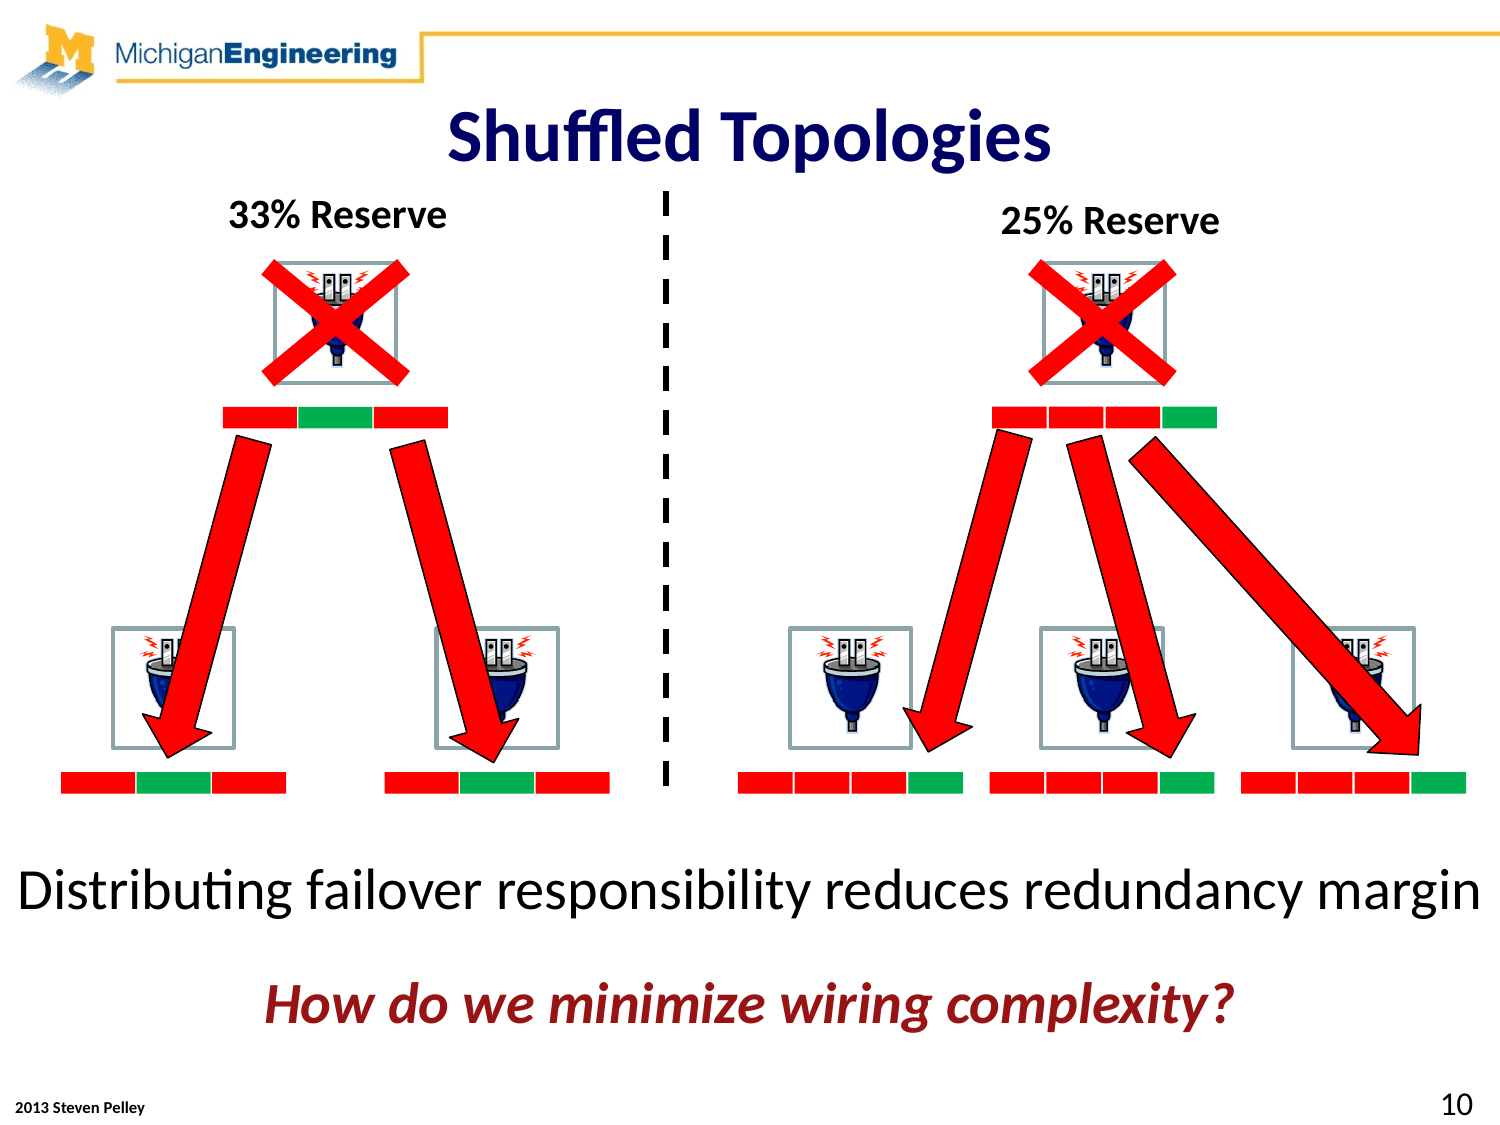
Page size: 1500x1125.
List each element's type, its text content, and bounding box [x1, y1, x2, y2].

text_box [1240, 628, 1467, 794]
text_box Distributing failover responsibility reduces redundancy margin [2, 844, 1498, 929]
picture [12, 24, 1500, 97]
slide_number 104 [1425, 1074, 1500, 1125]
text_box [737, 628, 964, 794]
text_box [211, 178, 465, 429]
text_box [1128, 437, 1327, 626]
text_box [184, 437, 272, 626]
text_box [1066, 437, 1154, 626]
text_box [404, 505, 476, 626]
text_box [389, 440, 440, 495]
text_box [984, 184, 1237, 429]
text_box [989, 628, 1215, 794]
text_box [943, 437, 1033, 671]
title Shuffled Topologies [74, 74, 1426, 188]
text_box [384, 628, 610, 794]
text_box How do we minimize wiring complexity? [249, 957, 1251, 1043]
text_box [60, 628, 287, 794]
